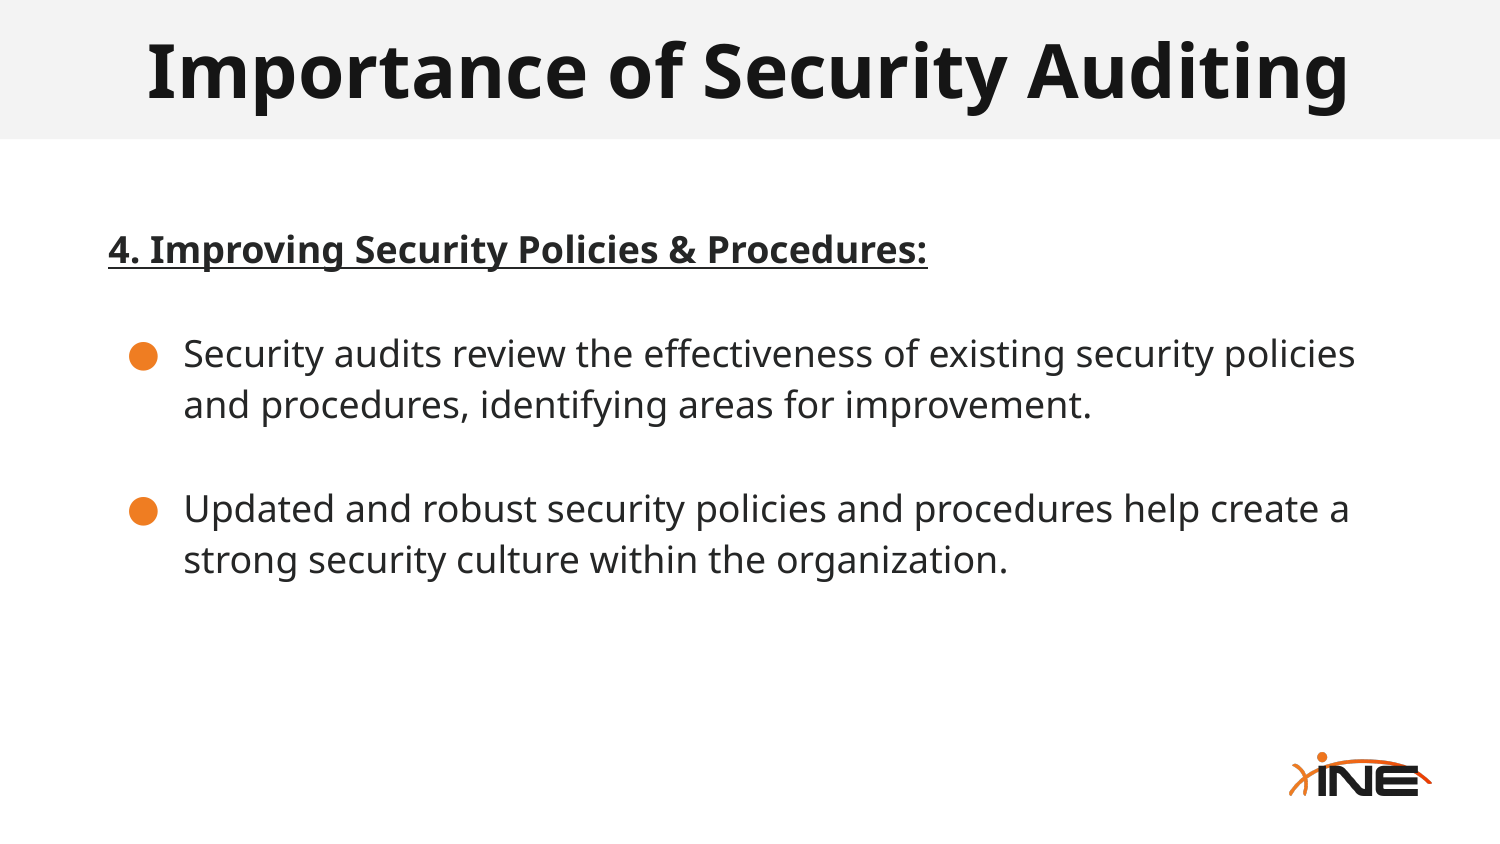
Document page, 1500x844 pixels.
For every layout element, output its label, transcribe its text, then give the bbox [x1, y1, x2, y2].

picture [1289, 752, 1432, 796]
title Importance of Security Auditing [0, 0, 1500, 140]
list 4. Improving Security Policies & Procedures: Security audits review the effectiveness of existing security policies and procedures, identifying areas for improvement. Updated and robust security policies and procedures help create a strong security culture within the organization. [93, 204, 1404, 754]
